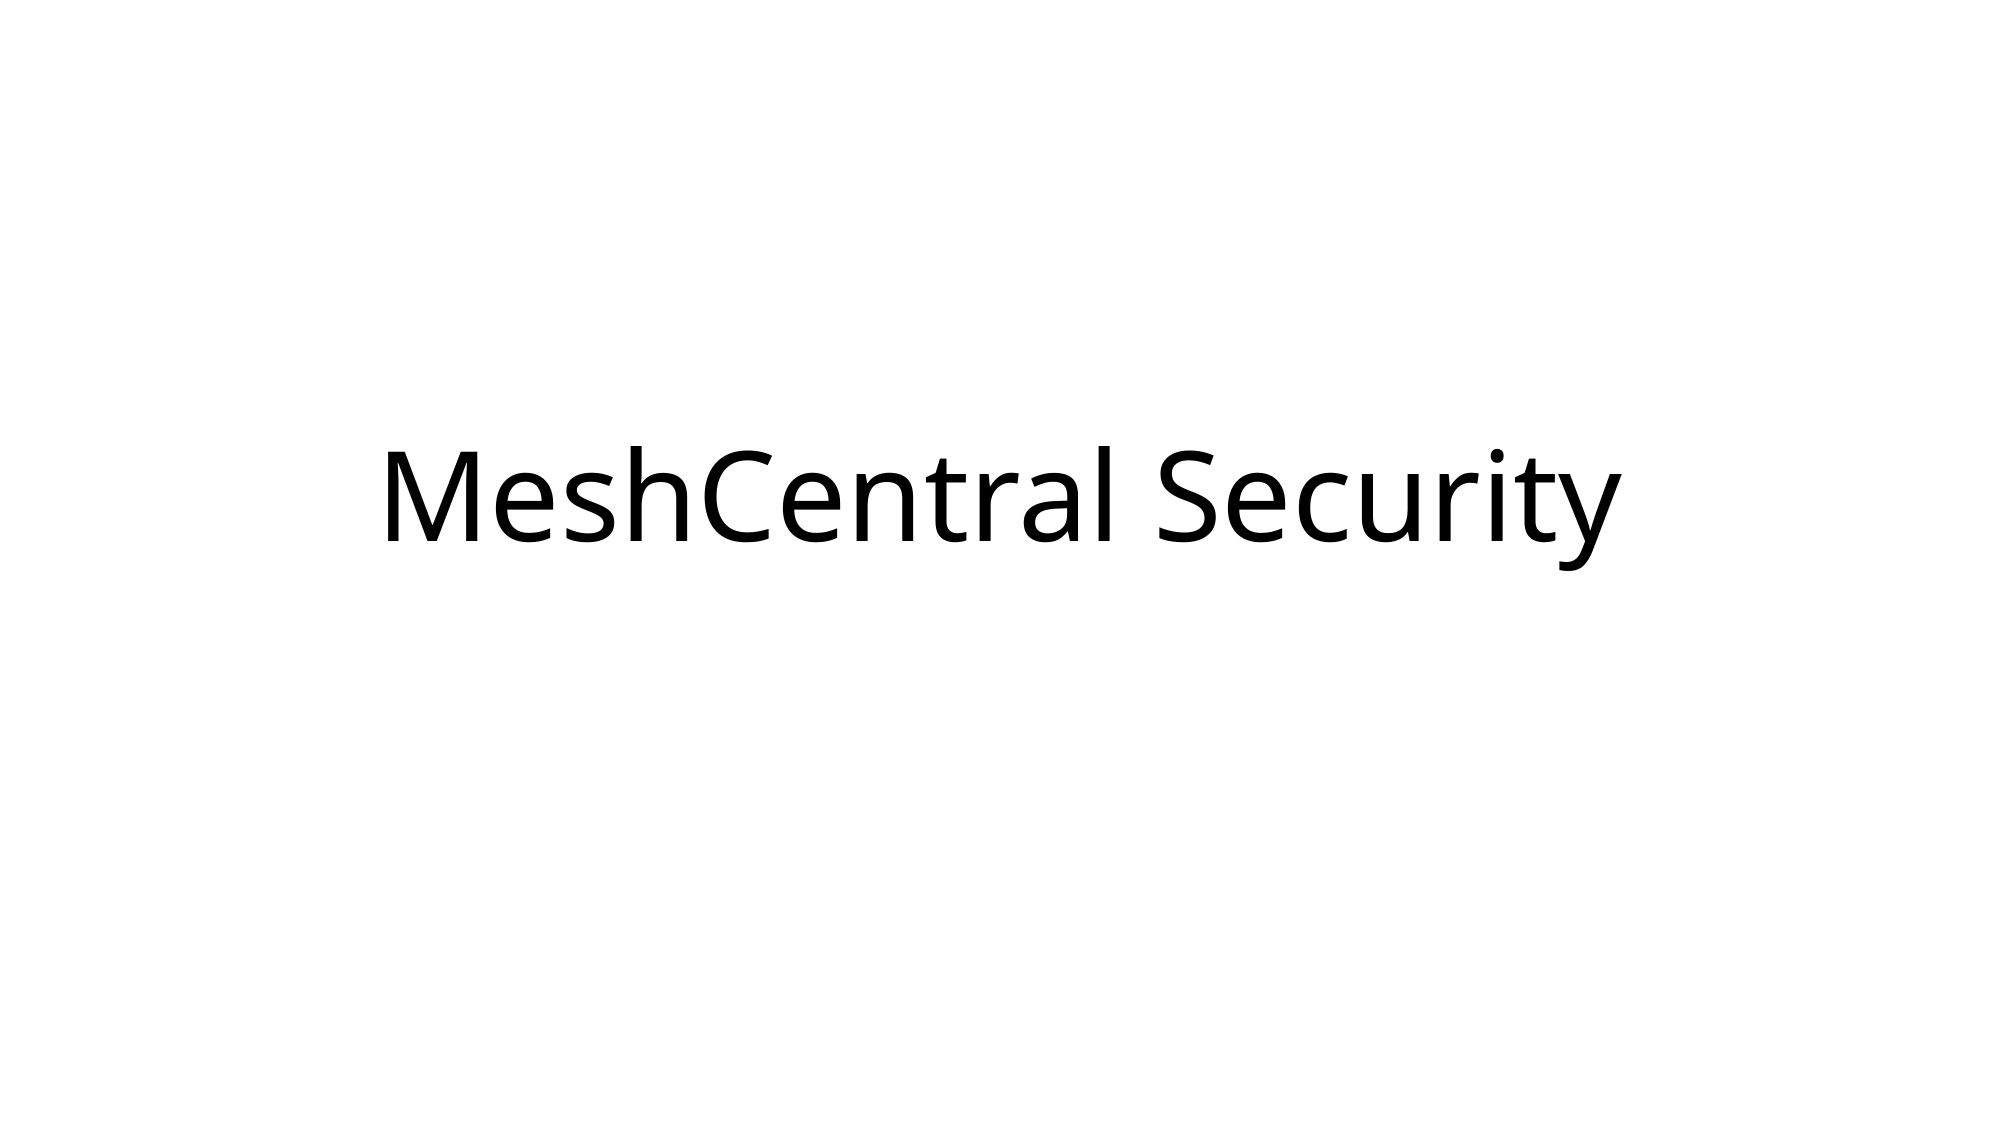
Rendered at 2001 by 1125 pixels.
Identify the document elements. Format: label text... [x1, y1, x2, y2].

title MeshCentral Security [249, 184, 1750, 576]
